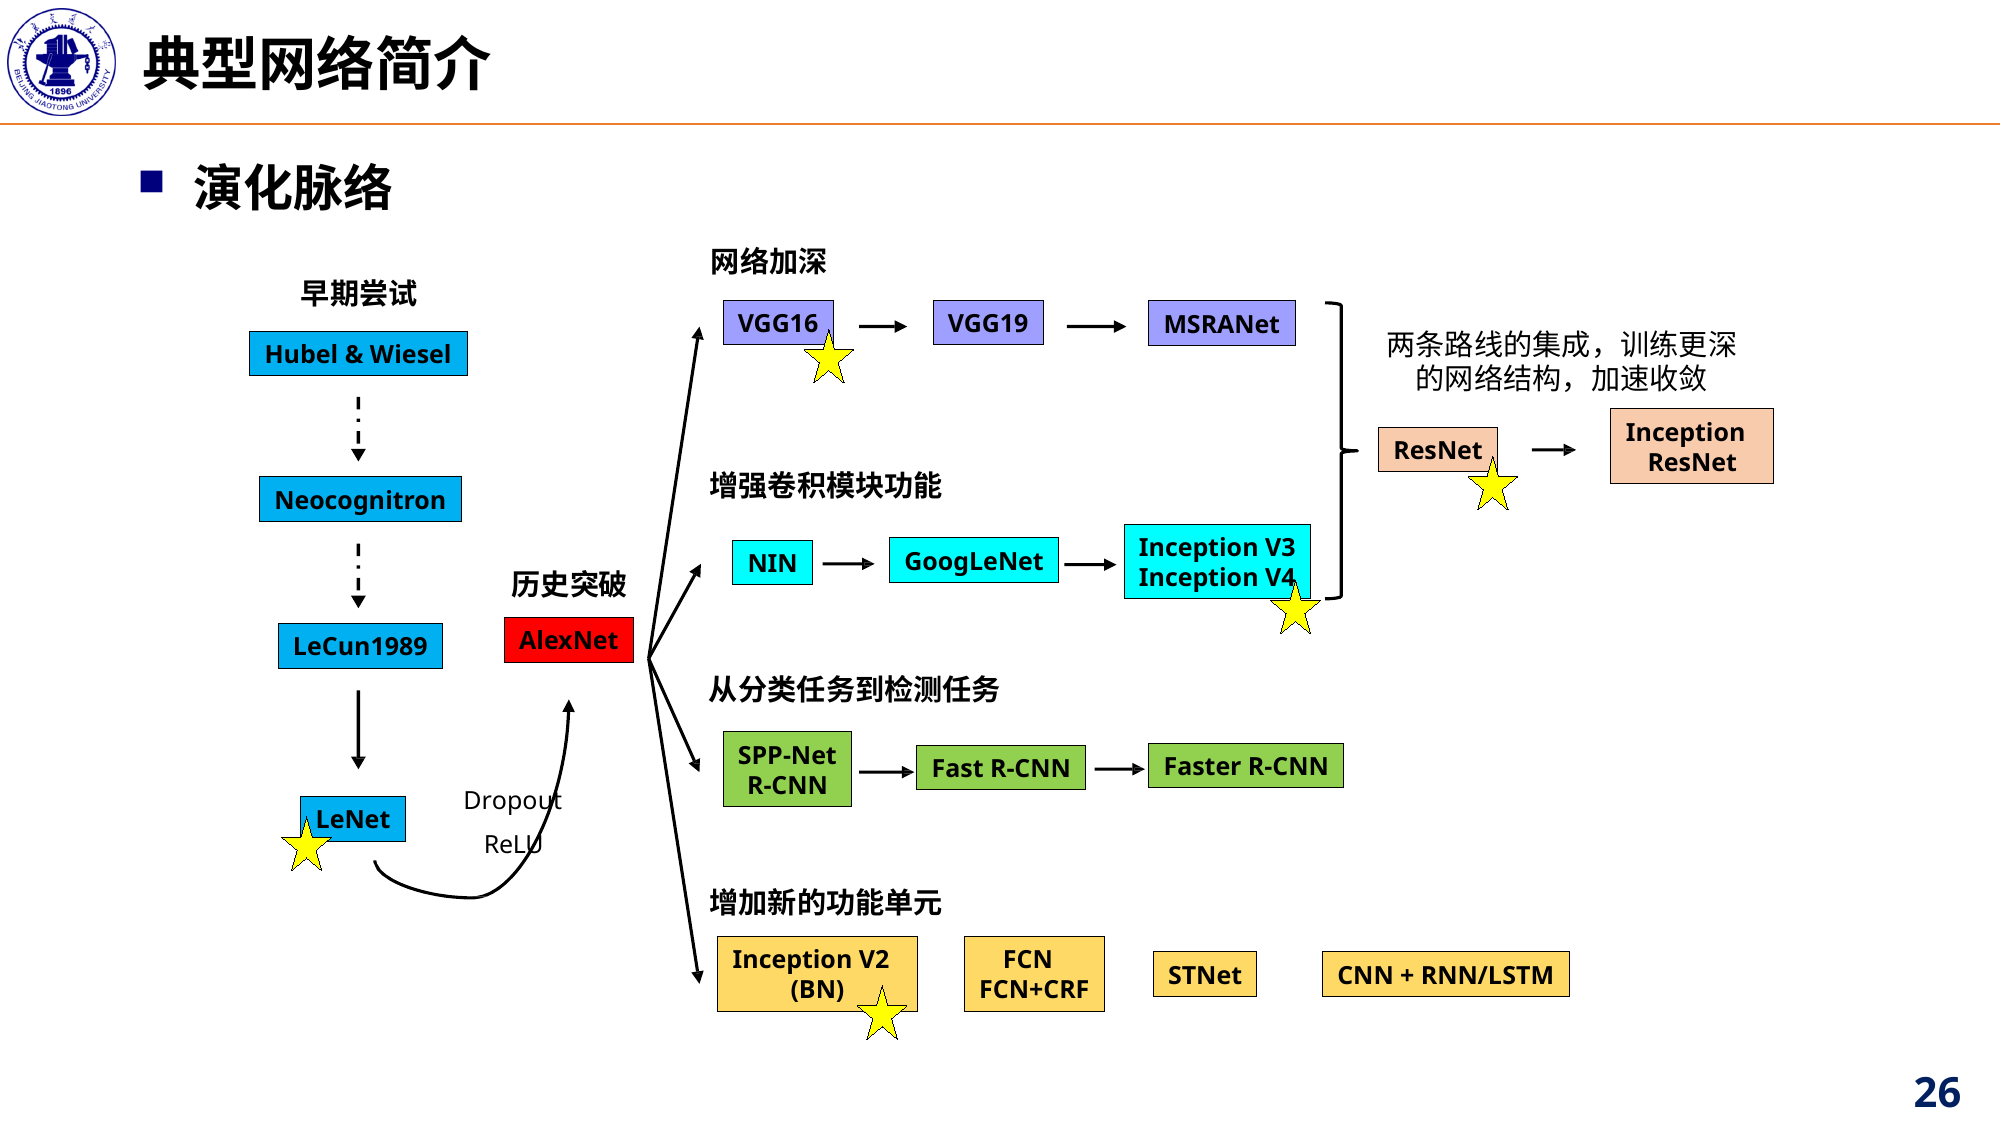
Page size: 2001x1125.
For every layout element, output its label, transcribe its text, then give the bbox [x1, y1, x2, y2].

text_box [356, 396, 361, 410]
text_box 典型网络简介 [127, 19, 525, 105]
text_box [1468, 456, 1518, 510]
text_box LeNet [300, 796, 406, 842]
text_box 增强卷积模块功能 [705, 465, 945, 503]
text_box [1270, 580, 1321, 634]
text_box [647, 658, 704, 984]
text_box [651, 563, 701, 658]
text_box MSRANet [1148, 300, 1296, 346]
text_box [356, 577, 361, 591]
text_box [356, 431, 361, 444]
text_box Inception V3 Inception V4 [1124, 524, 1311, 599]
text_box LeCun1989 [278, 623, 443, 669]
text_box Inception ResNet [1610, 408, 1774, 484]
text_box [351, 448, 366, 462]
text_box VGG19 [933, 300, 1044, 345]
text_box 从分类任务到检测任务 [705, 669, 1003, 707]
text_box STNet [1153, 951, 1257, 997]
text_box Hubel & Wiesel [249, 331, 468, 376]
text_box [1325, 302, 1358, 599]
text_box [559, 699, 575, 768]
text_box [857, 985, 907, 1040]
text_box NIN [732, 540, 813, 585]
text_box VGG16 [723, 300, 834, 345]
text_box Inception V2 (BN) [717, 936, 918, 1012]
text_box Faster R-CNN [1148, 743, 1344, 788]
text_box SPP-Net R-CNN [723, 731, 852, 807]
text_box [1531, 443, 1577, 457]
text_box [1094, 762, 1145, 776]
text_box 两条路线的集成，训练更深 的网络结构，加速收敛 [1383, 324, 1739, 396]
text_box [281, 816, 332, 871]
text_box 演化脉络 [135, 154, 397, 217]
text_box Dropout ReLU [456, 768, 567, 859]
text_box [647, 326, 704, 658]
text_box Fast R-CNN [916, 745, 1086, 790]
text_box [859, 765, 915, 779]
text_box 网络加深 [707, 241, 830, 279]
text_box [356, 543, 361, 557]
picture [7, 8, 116, 116]
text_box FCN FCN+CRF [964, 936, 1105, 1012]
text_box ResNet [1378, 427, 1498, 472]
text_box AlexNet [504, 617, 634, 663]
text_box [804, 329, 854, 383]
text_box [1066, 320, 1127, 333]
text_box [373, 859, 528, 900]
text_box [651, 659, 701, 773]
text_box 早期尝试 [297, 273, 420, 311]
text_box Neocognitron [259, 476, 462, 522]
text_box 历史突破 [507, 563, 630, 601]
text_box GoogLeNet [889, 537, 1059, 583]
text_box [351, 690, 366, 770]
text_box [351, 595, 366, 609]
text_box [822, 557, 875, 571]
text_box CNN + RNN/LSTM [1322, 951, 1570, 997]
text_box 增加新的功能单元 [705, 882, 945, 920]
text_box [859, 320, 908, 333]
text_box [1064, 558, 1117, 571]
